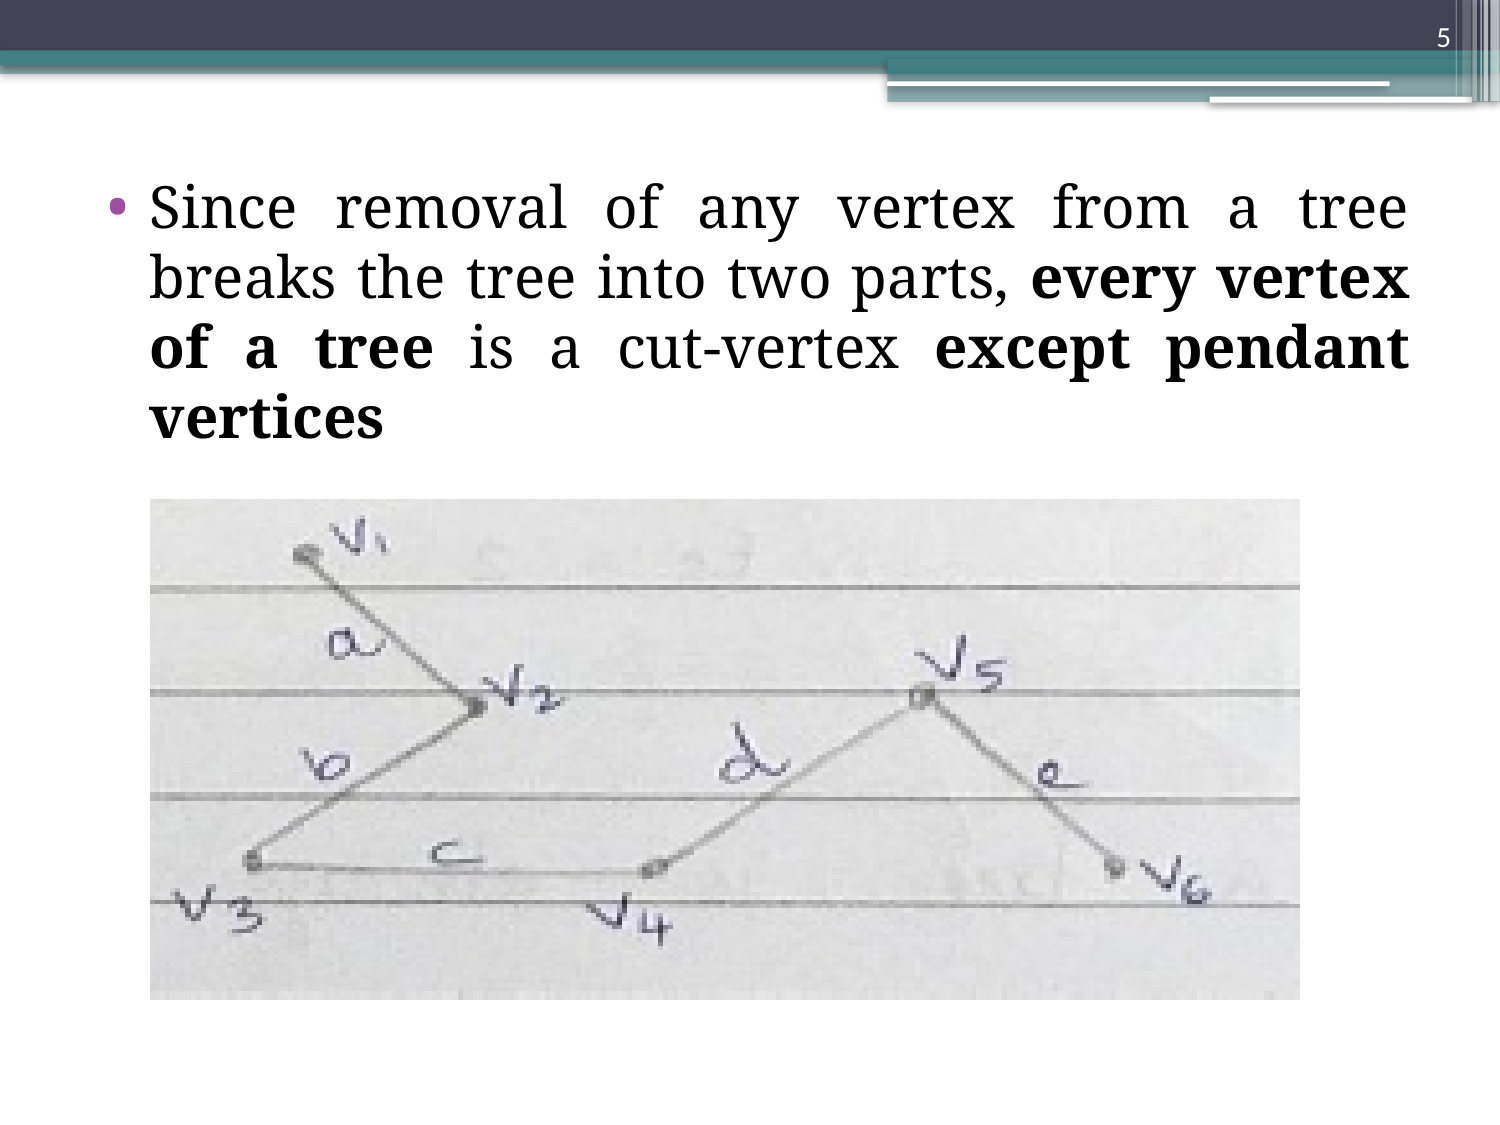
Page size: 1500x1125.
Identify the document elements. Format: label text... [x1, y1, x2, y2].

list Since removal of any vertex from a tree breaks the tree into two parts, every vertex of a tree is a cut-vertex except pendant vertices [75, 162, 1425, 872]
slide_number 5 [1340, 0, 1466, 61]
picture [149, 499, 1301, 1001]
